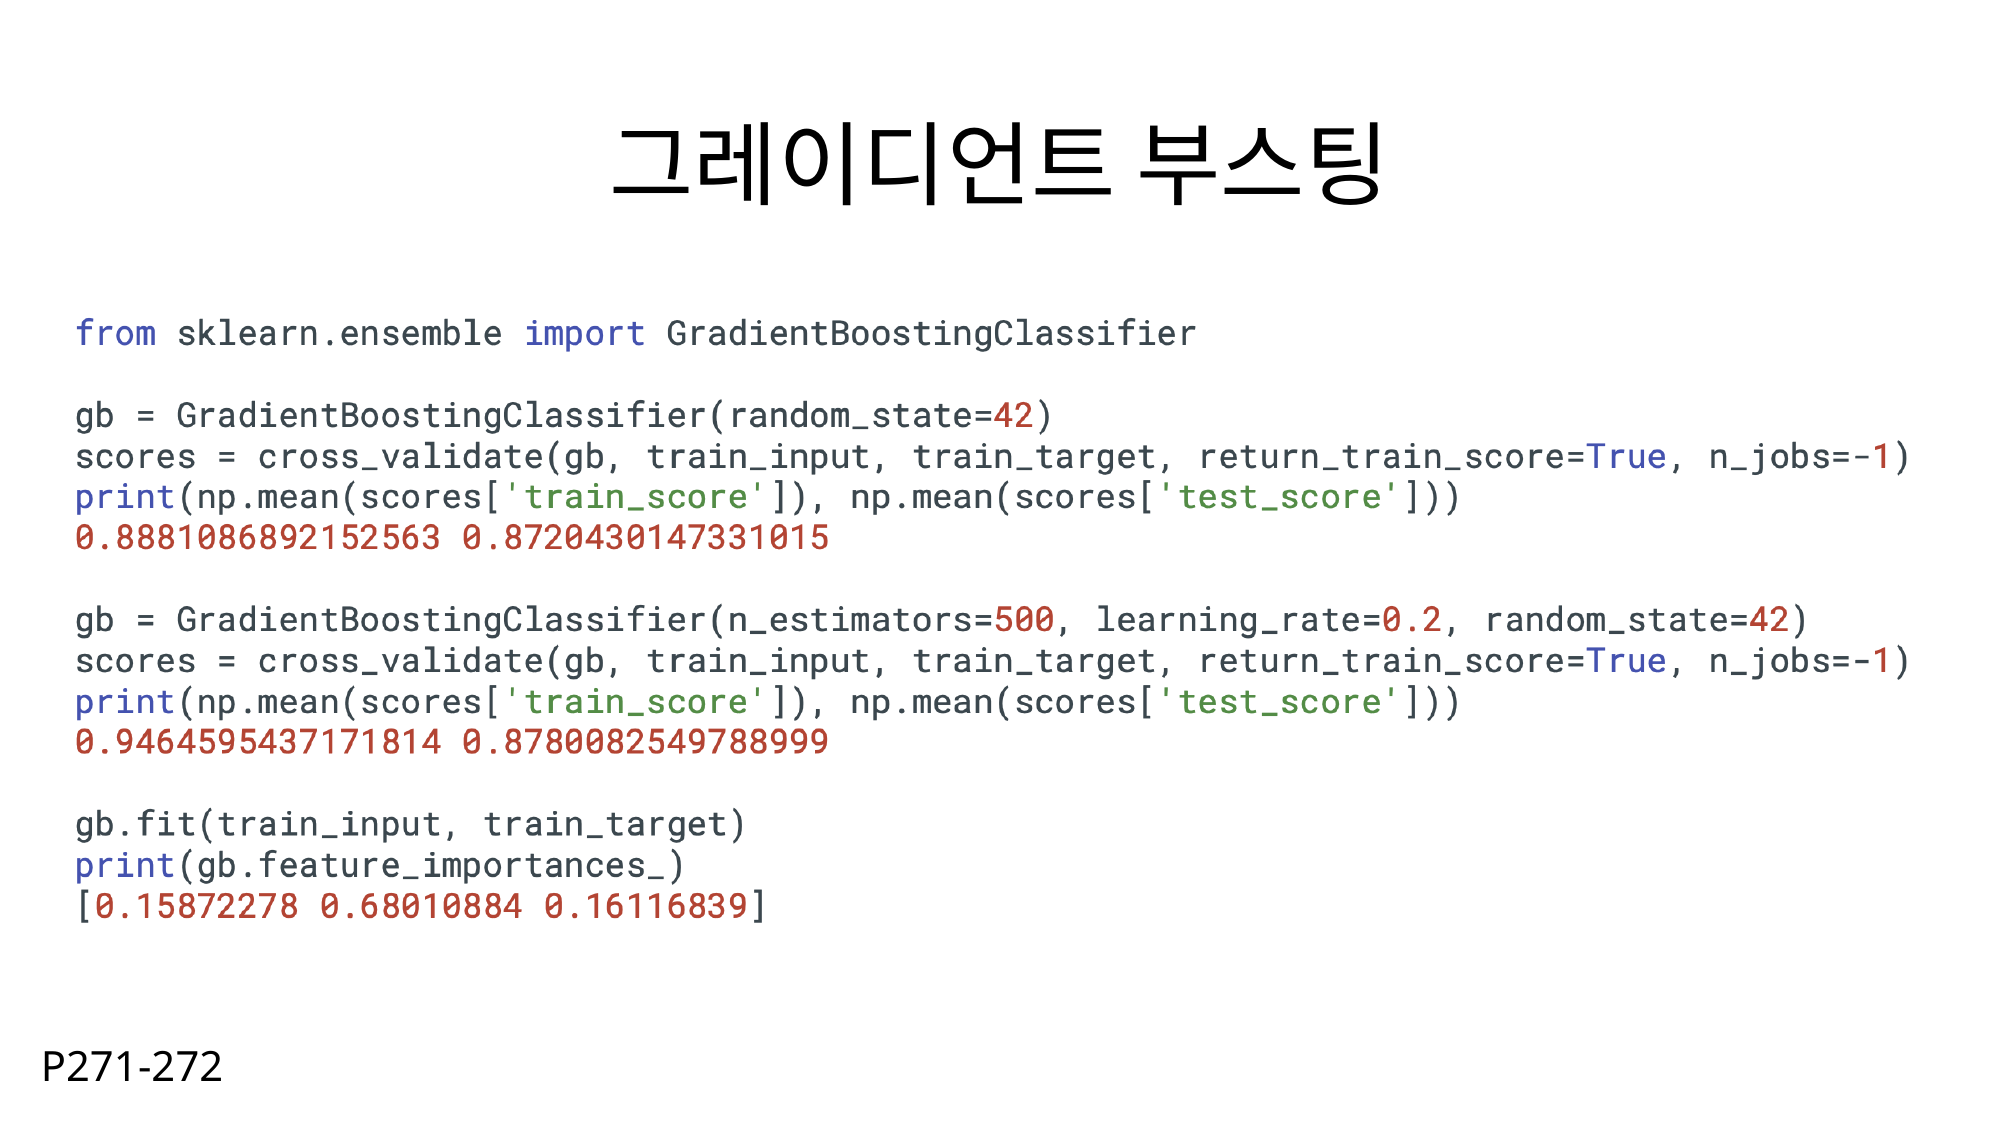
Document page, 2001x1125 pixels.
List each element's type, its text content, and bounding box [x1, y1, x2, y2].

picture [65, 301, 1935, 943]
text_box P271-272 [26, 1032, 239, 1098]
title 그레이디언트 부스팅 [137, 59, 1863, 278]
